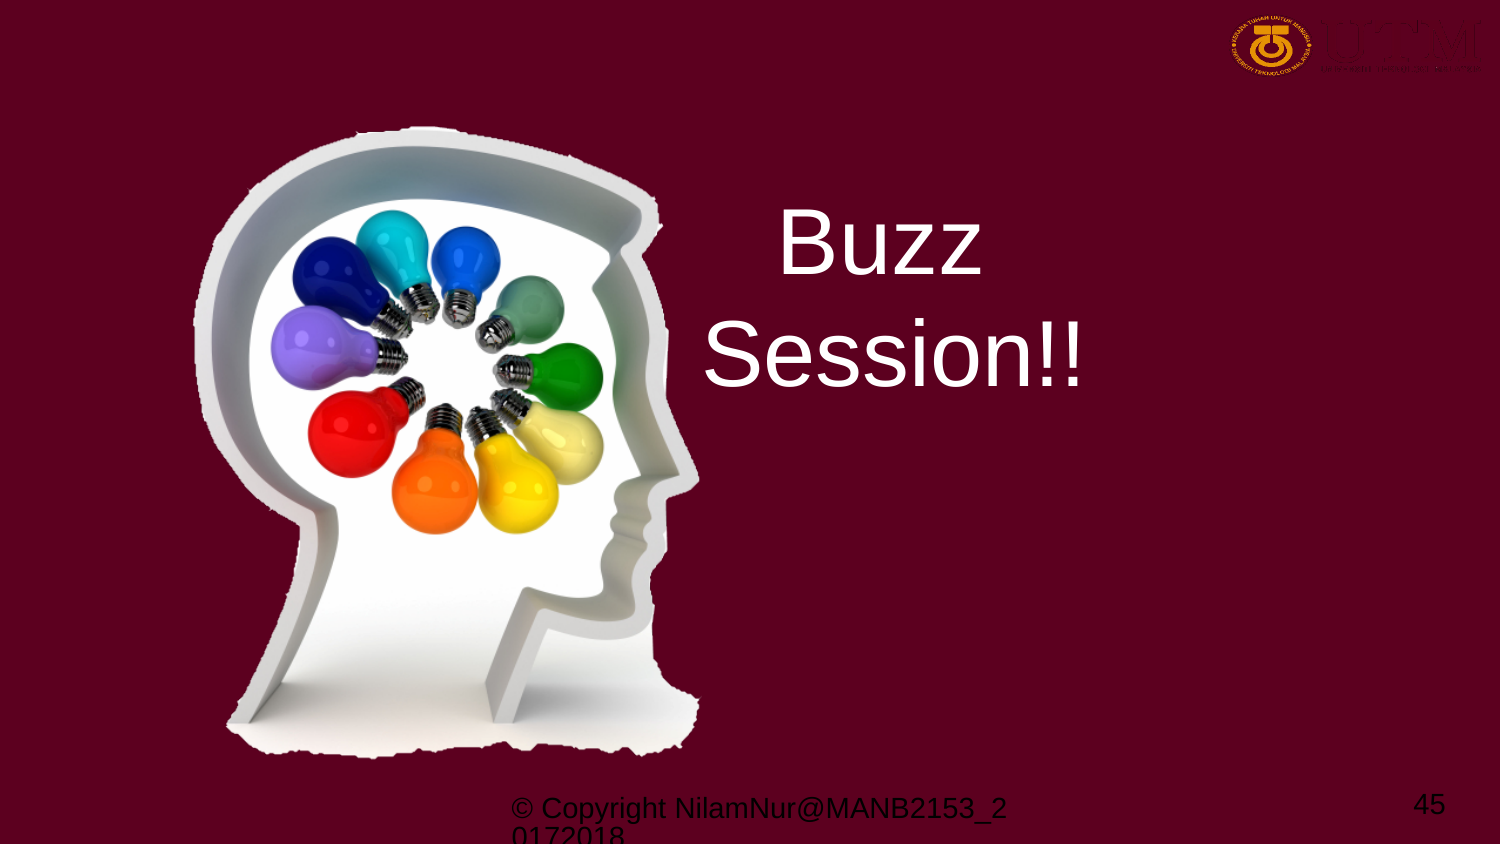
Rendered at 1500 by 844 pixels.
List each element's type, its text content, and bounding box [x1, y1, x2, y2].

slide_number 45 [1398, 770, 1489, 835]
picture [1228, 14, 1481, 77]
picture [192, 126, 702, 760]
footer © Copyright NilamNur@MANB2153_20172018 [496, 782, 1028, 827]
title Buzz Session!! [703, 126, 1373, 421]
